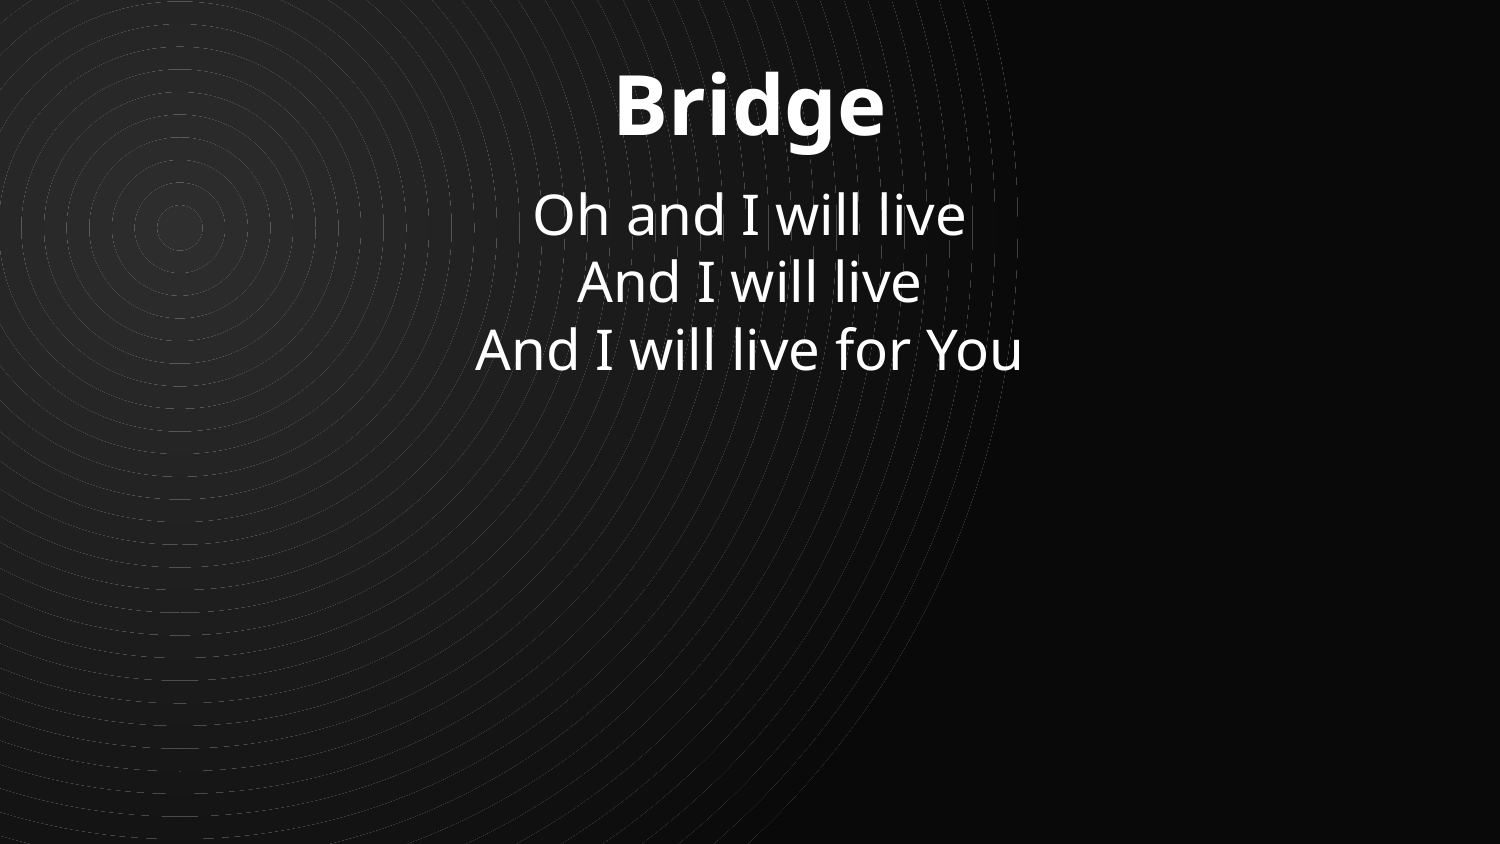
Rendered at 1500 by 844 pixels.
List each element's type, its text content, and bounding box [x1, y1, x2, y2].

text_box Bridge [74, 45, 1425, 160]
text_box Oh and I will live And I will live And I will live for You [74, 171, 1425, 457]
